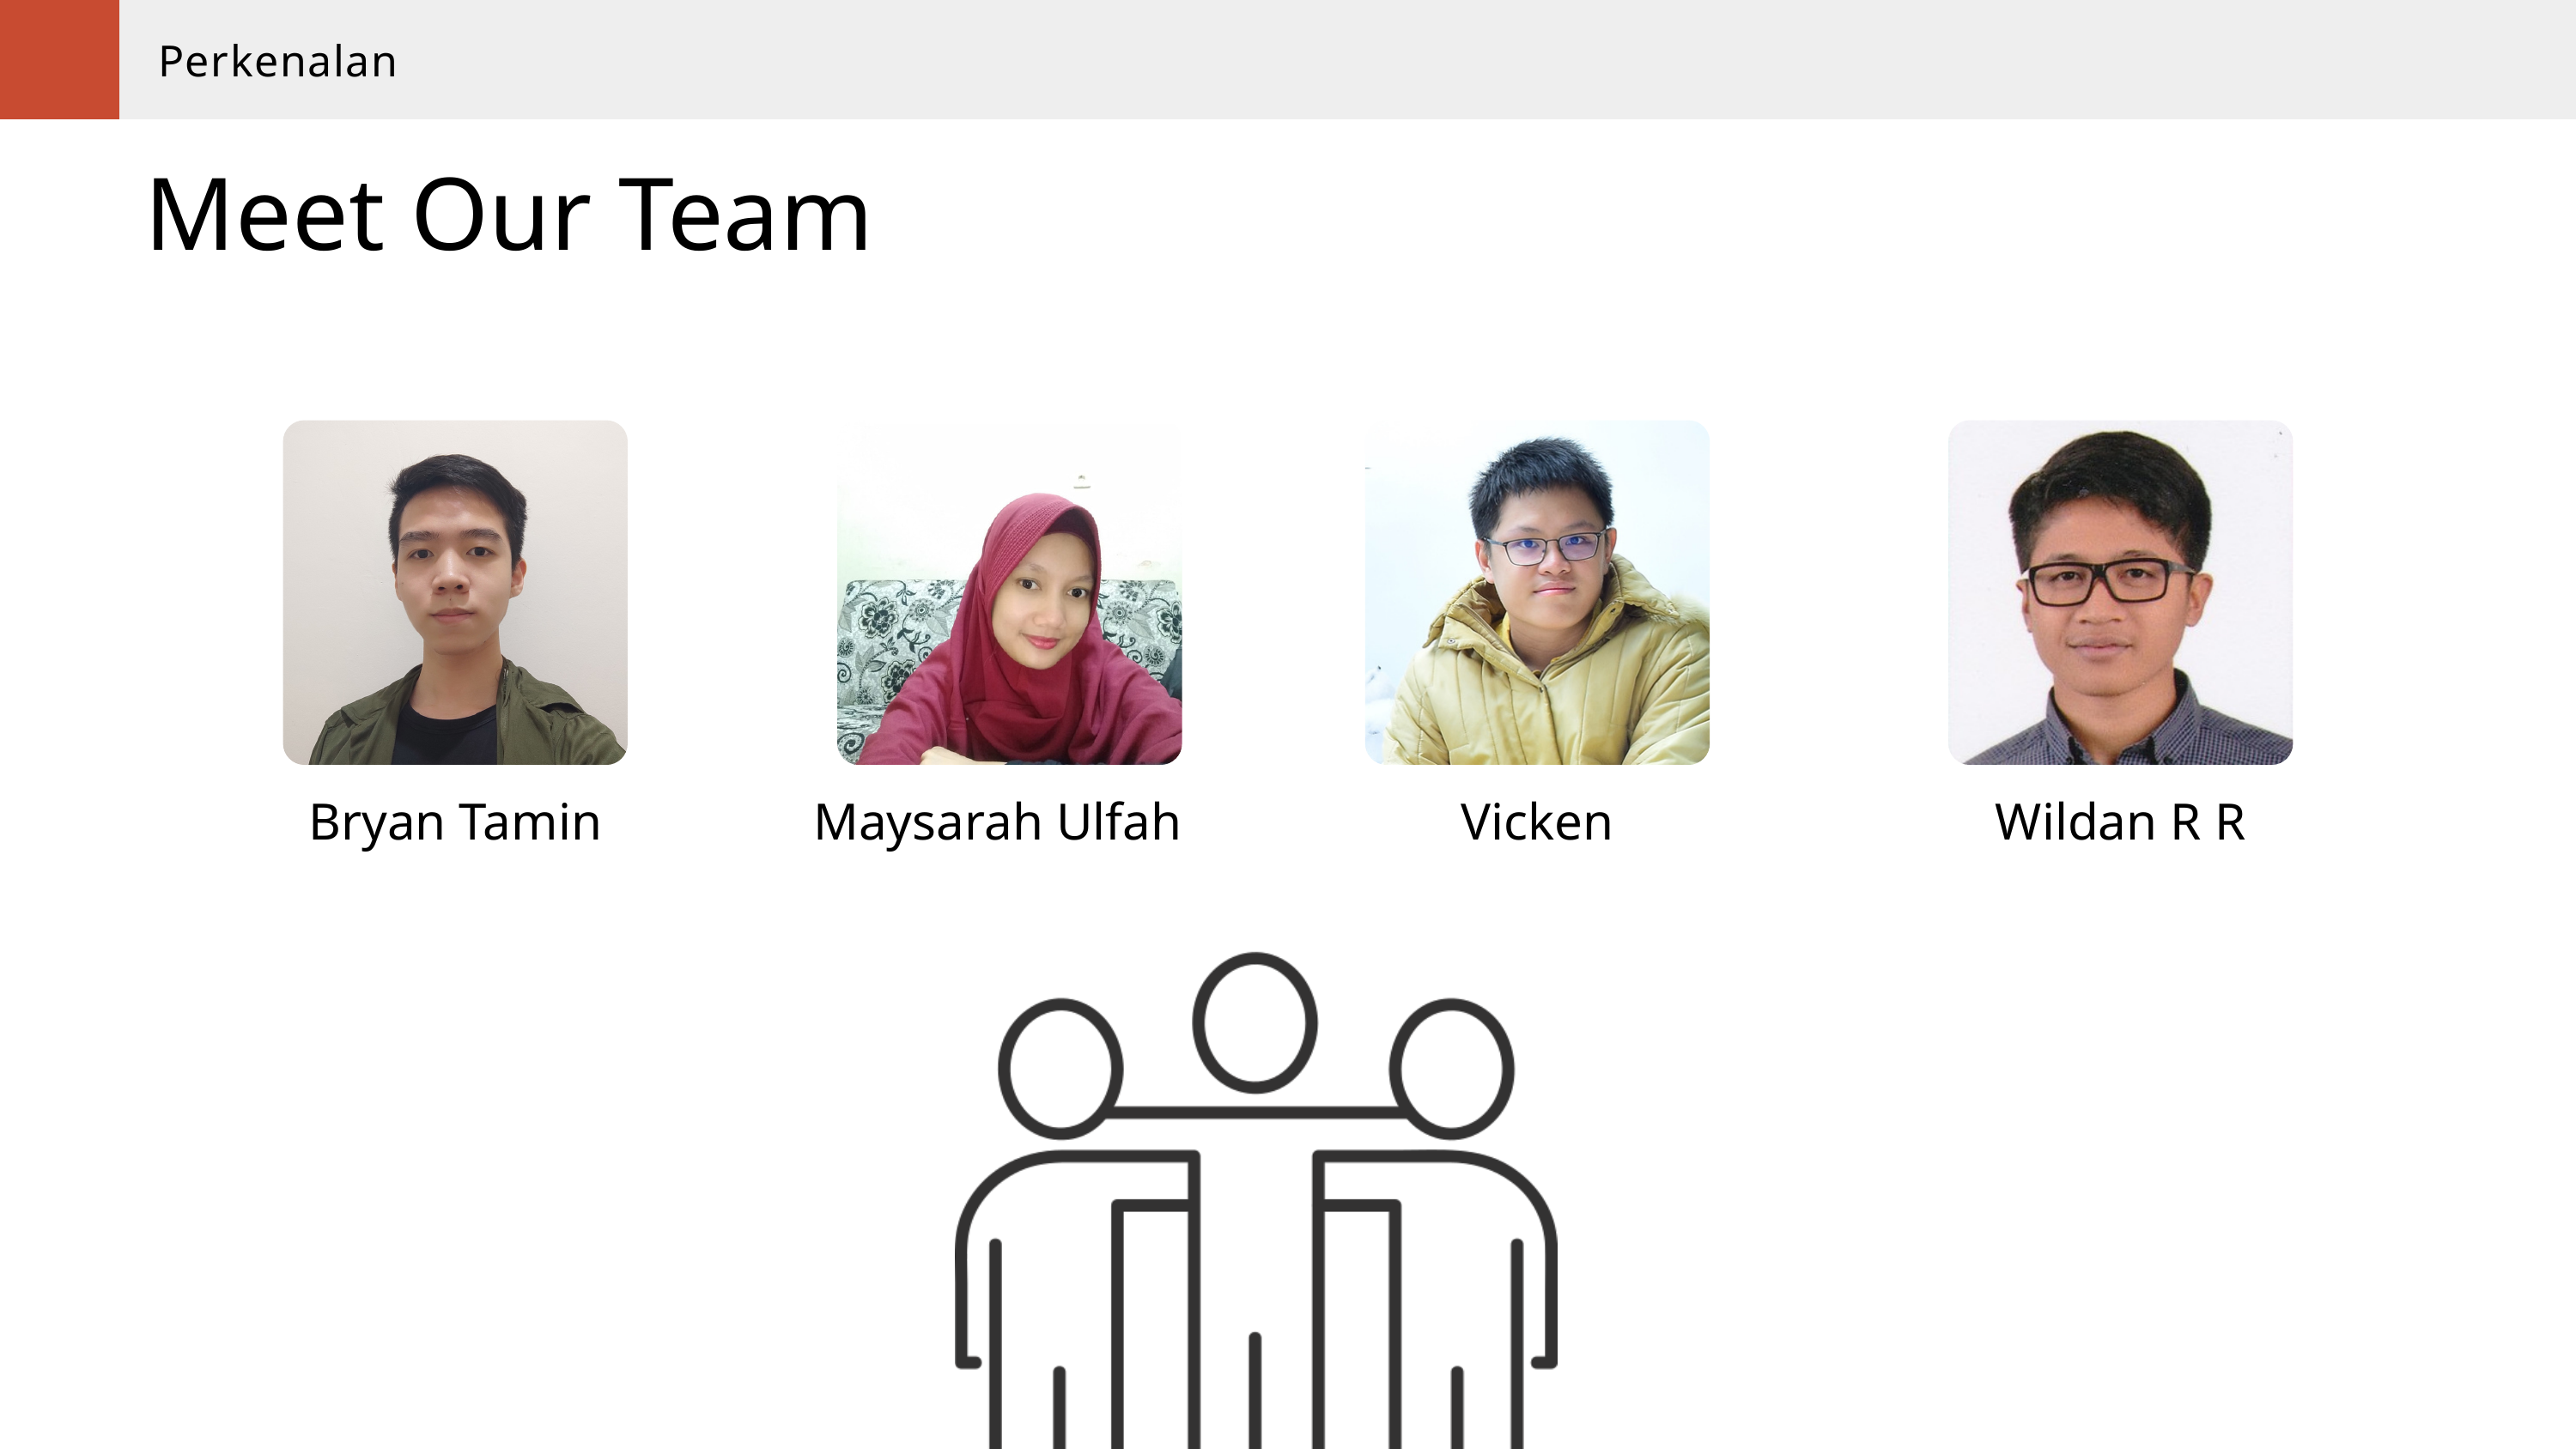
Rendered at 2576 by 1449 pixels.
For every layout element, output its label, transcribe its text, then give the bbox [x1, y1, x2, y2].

text_box Vicken [1452, 779, 1622, 851]
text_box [120, 0, 2576, 120]
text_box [1364, 420, 1710, 766]
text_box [1947, 420, 2293, 766]
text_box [0, 0, 120, 120]
text_box Wildan R R [1985, 779, 2257, 851]
text_box Bryan Tamin [295, 779, 617, 851]
text_box Maysarah Ulfah [797, 779, 1212, 851]
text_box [836, 420, 1182, 766]
picture [955, 946, 1558, 1449]
text_box Meet Our Team [144, 130, 1637, 270]
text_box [283, 420, 629, 766]
